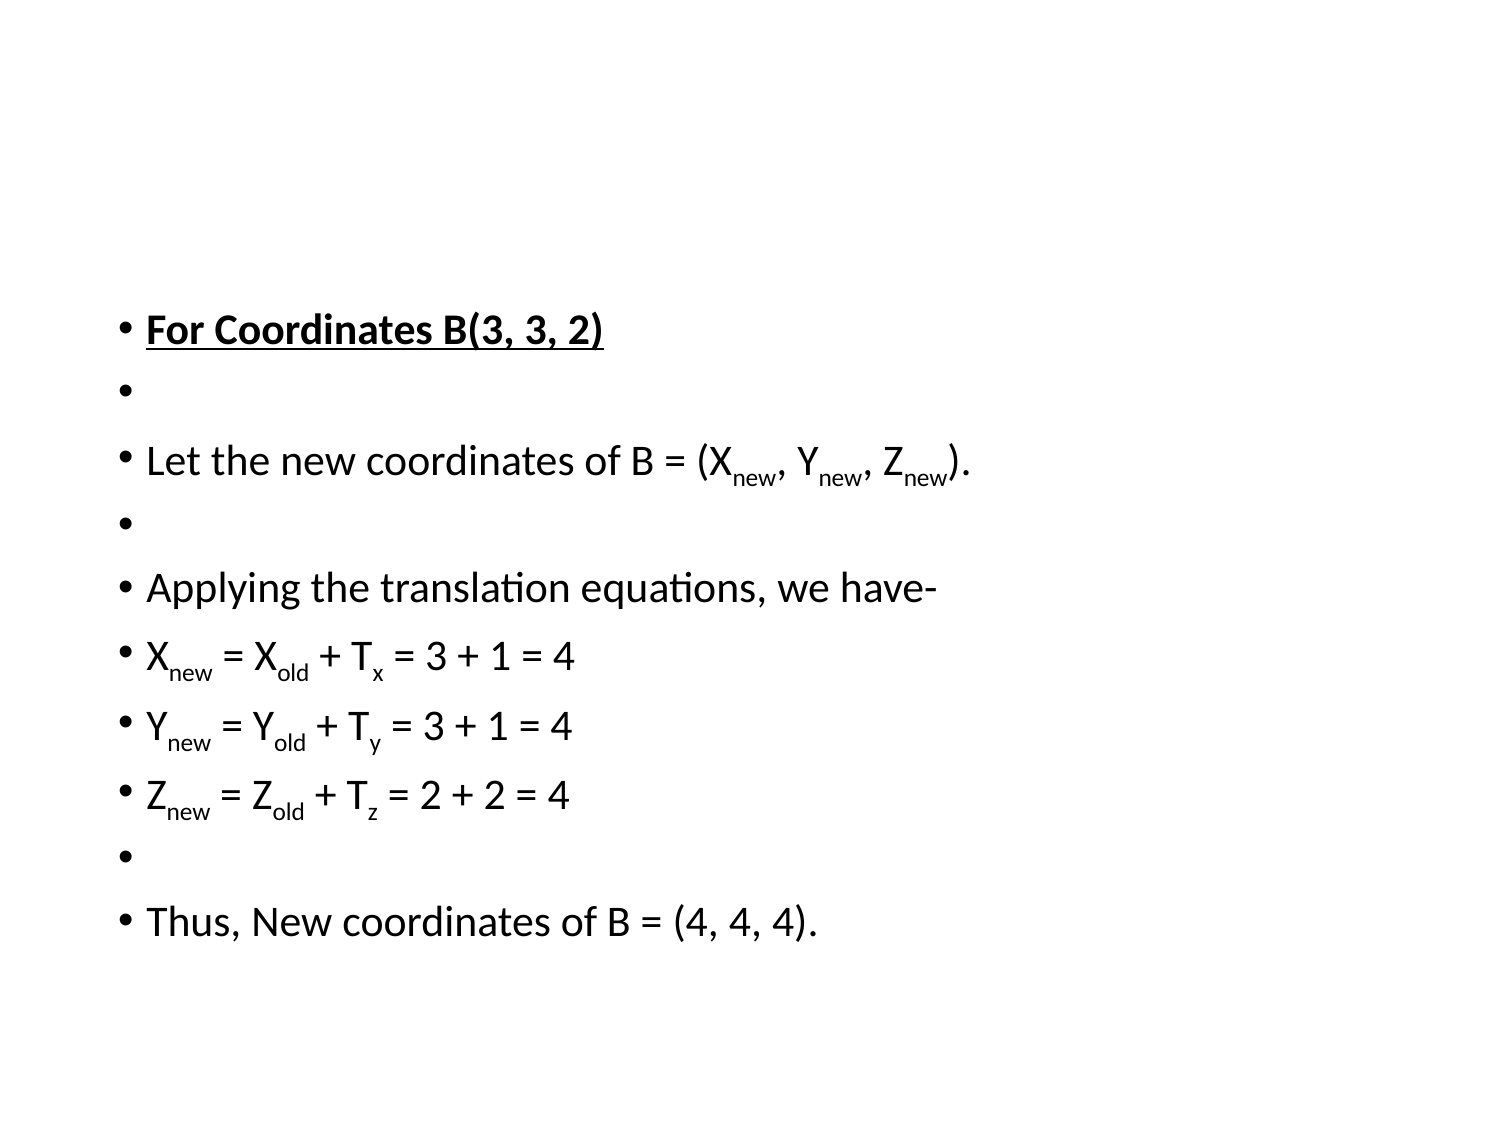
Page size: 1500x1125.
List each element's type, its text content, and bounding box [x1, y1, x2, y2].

list For Coordinates B(3, 3, 2) Let the new coordinates of B = (Xnew, Ynew, Znew). Applying the translation equations, we have- Xnew = Xold + Tx = 3 + 1 = 4 Ynew = Yold + Ty = 3 + 1 = 4 Znew = Zold + Tz = 2 + 2 = 4 Thus, New coordinates of B = (4, 4, 4). [103, 299, 1397, 1014]
